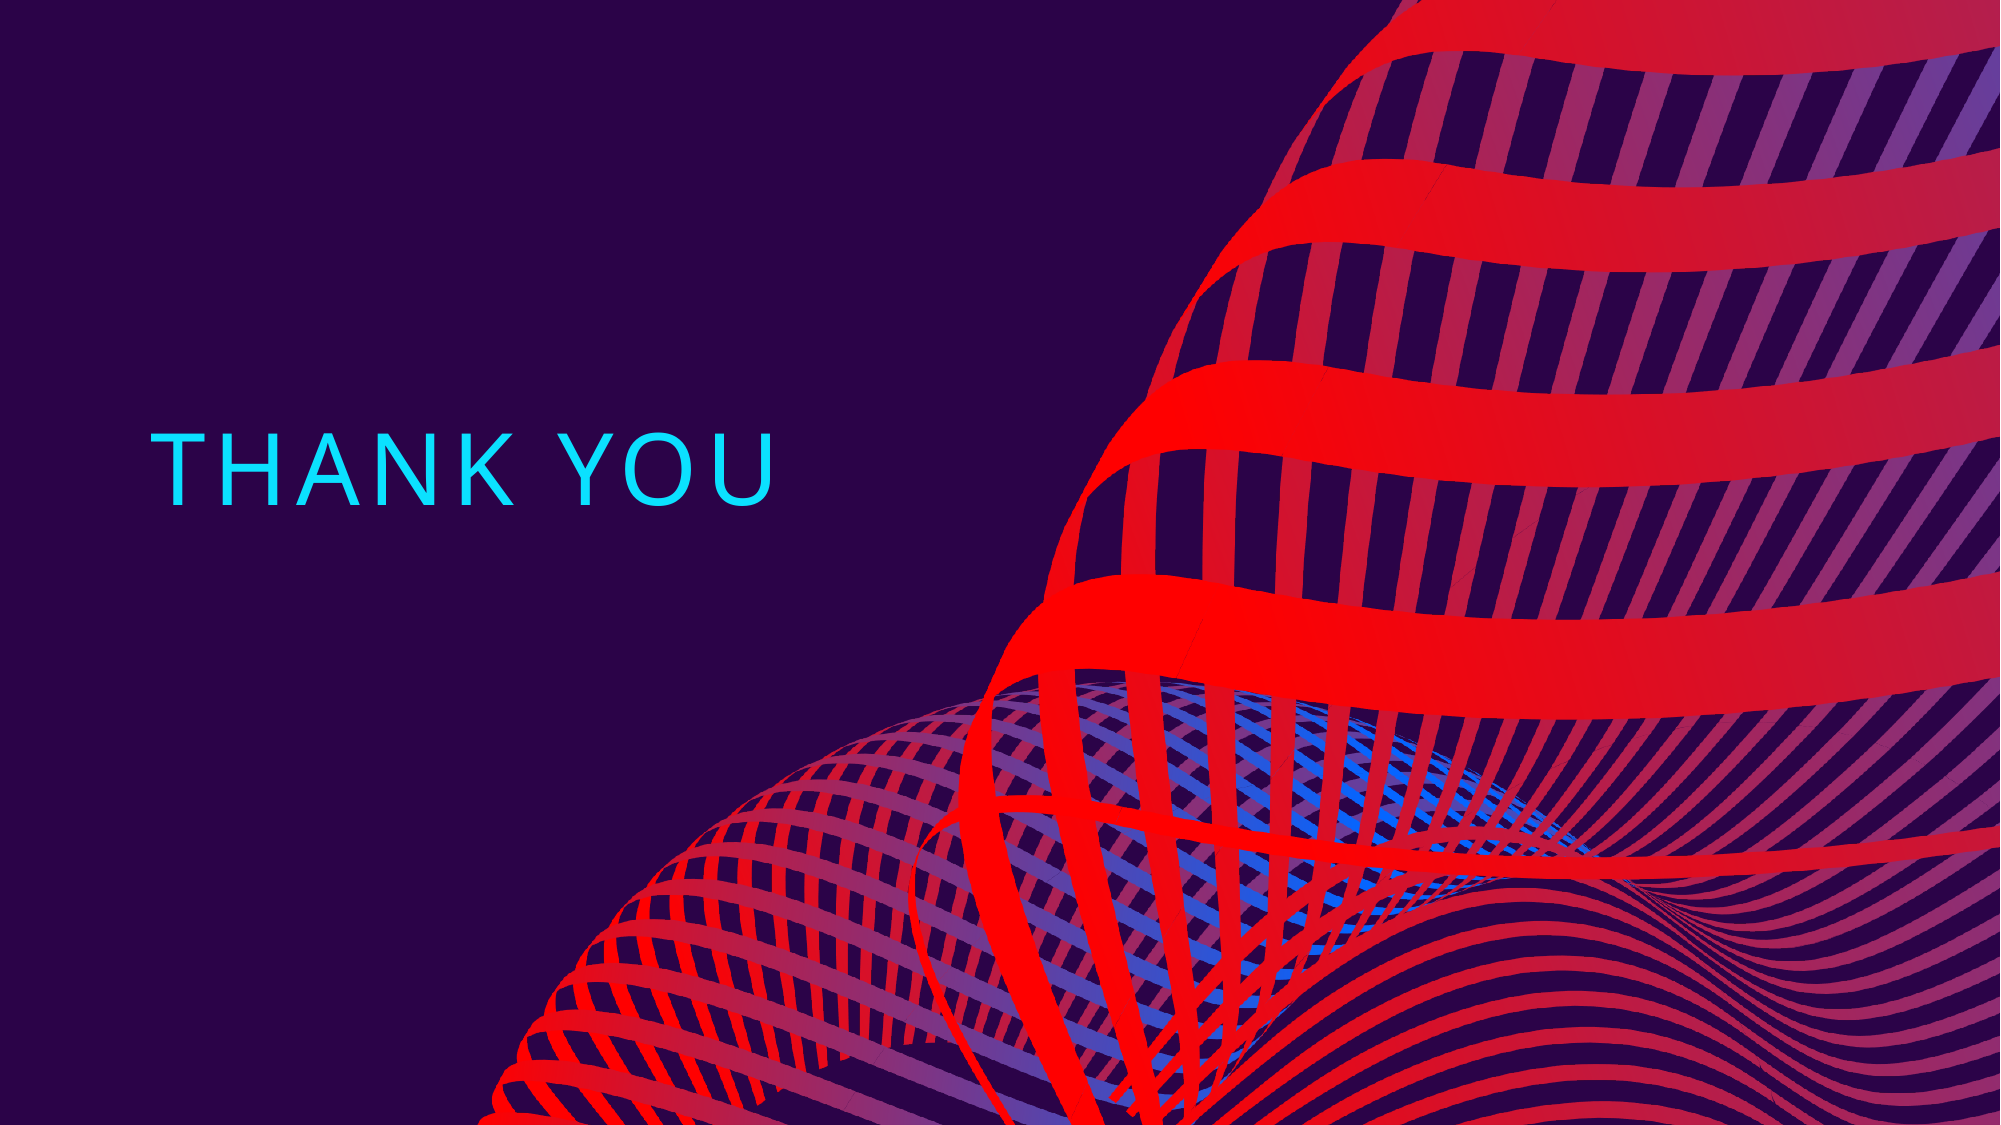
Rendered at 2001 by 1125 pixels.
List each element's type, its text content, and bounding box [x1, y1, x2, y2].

title THANK YOU [135, 217, 954, 535]
picture [0, 0, 2000, 1125]
